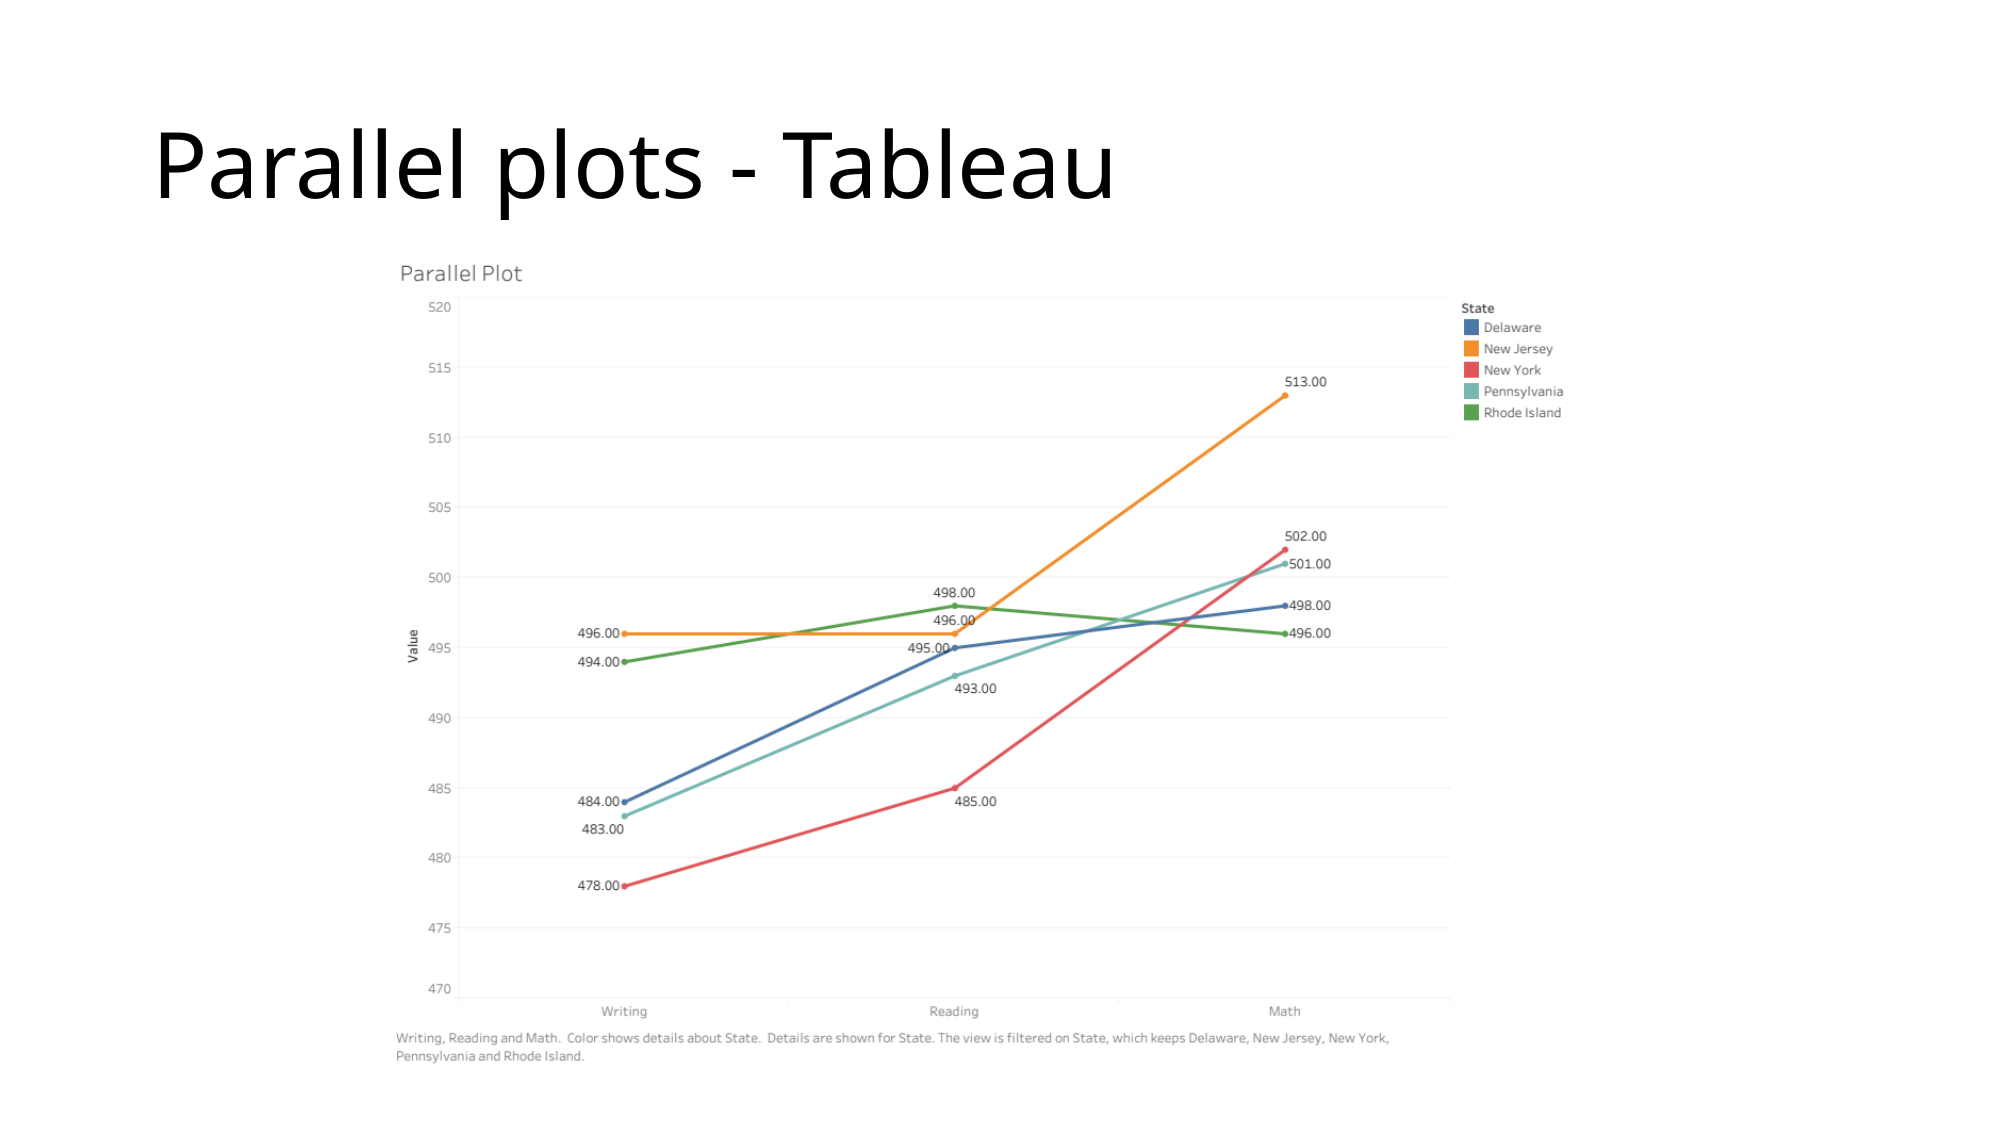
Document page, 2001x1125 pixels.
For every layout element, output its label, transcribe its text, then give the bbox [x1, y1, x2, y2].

title Parallel plots - Tableau [137, 59, 1863, 278]
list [396, 251, 1609, 1066]
